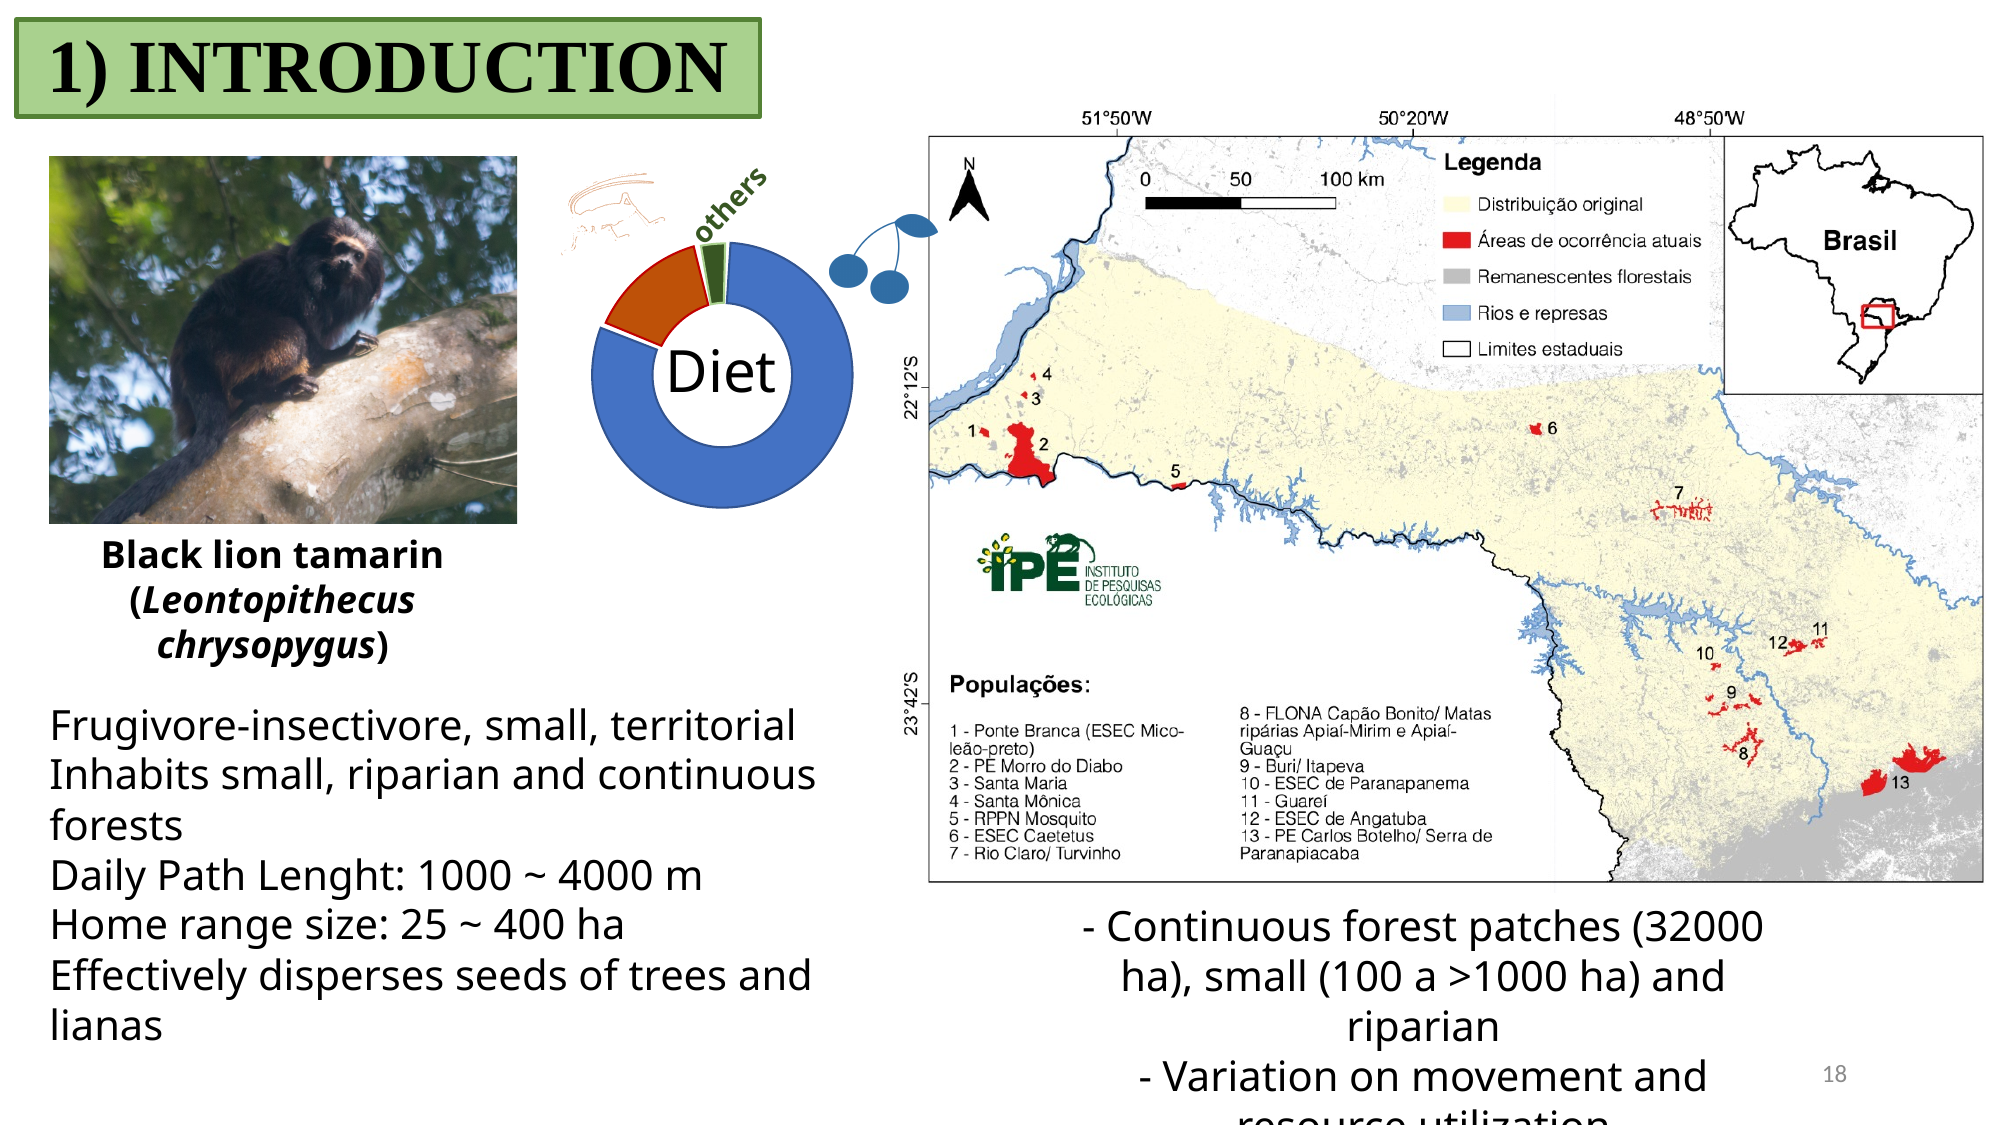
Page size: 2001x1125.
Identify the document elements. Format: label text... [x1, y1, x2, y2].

slide_number 18 [1793, 1042, 1863, 1103]
text_box - Continuous forest patches (32000 ha), small (100 a >1000 ha) and riparian - Variation on movement and resource utilization [1054, 893, 1793, 1125]
text_box 1) INTRODUCTION [16, 19, 761, 117]
text_box Frugivore-insectivore, small, territorial Inhabits small, riparian and continuous forests Daily Path Lenght: 1000 ~ 4000 m Home range size: 25 ~ 400 ha Effectively disperses seeds of trees and lianas [34, 690, 837, 1056]
picture [49, 156, 518, 524]
picture [884, 94, 2000, 893]
text_box Black lion tamarin (Leontopithecus chrysopygus) [16, 523, 529, 674]
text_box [549, 132, 938, 508]
